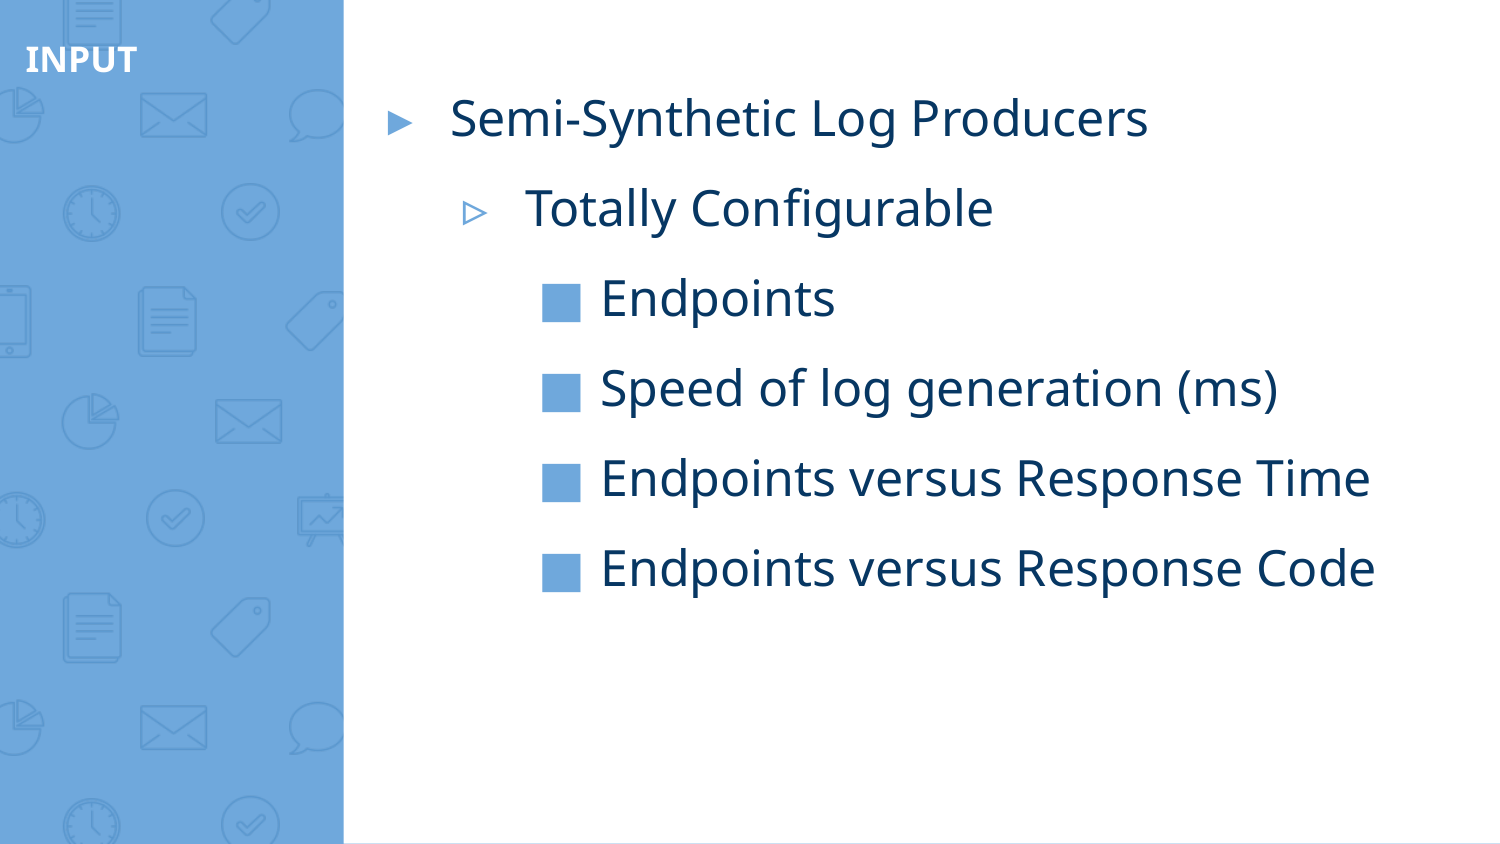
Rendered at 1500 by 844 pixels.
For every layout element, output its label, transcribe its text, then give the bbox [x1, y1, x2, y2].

list Semi-Synthetic Log Producers Totally Configurable Endpoints Speed of log generation (ms) Endpoints versus Response Time Endpoints versus Response Code [360, 41, 1479, 762]
title INPUT [10, 21, 337, 163]
